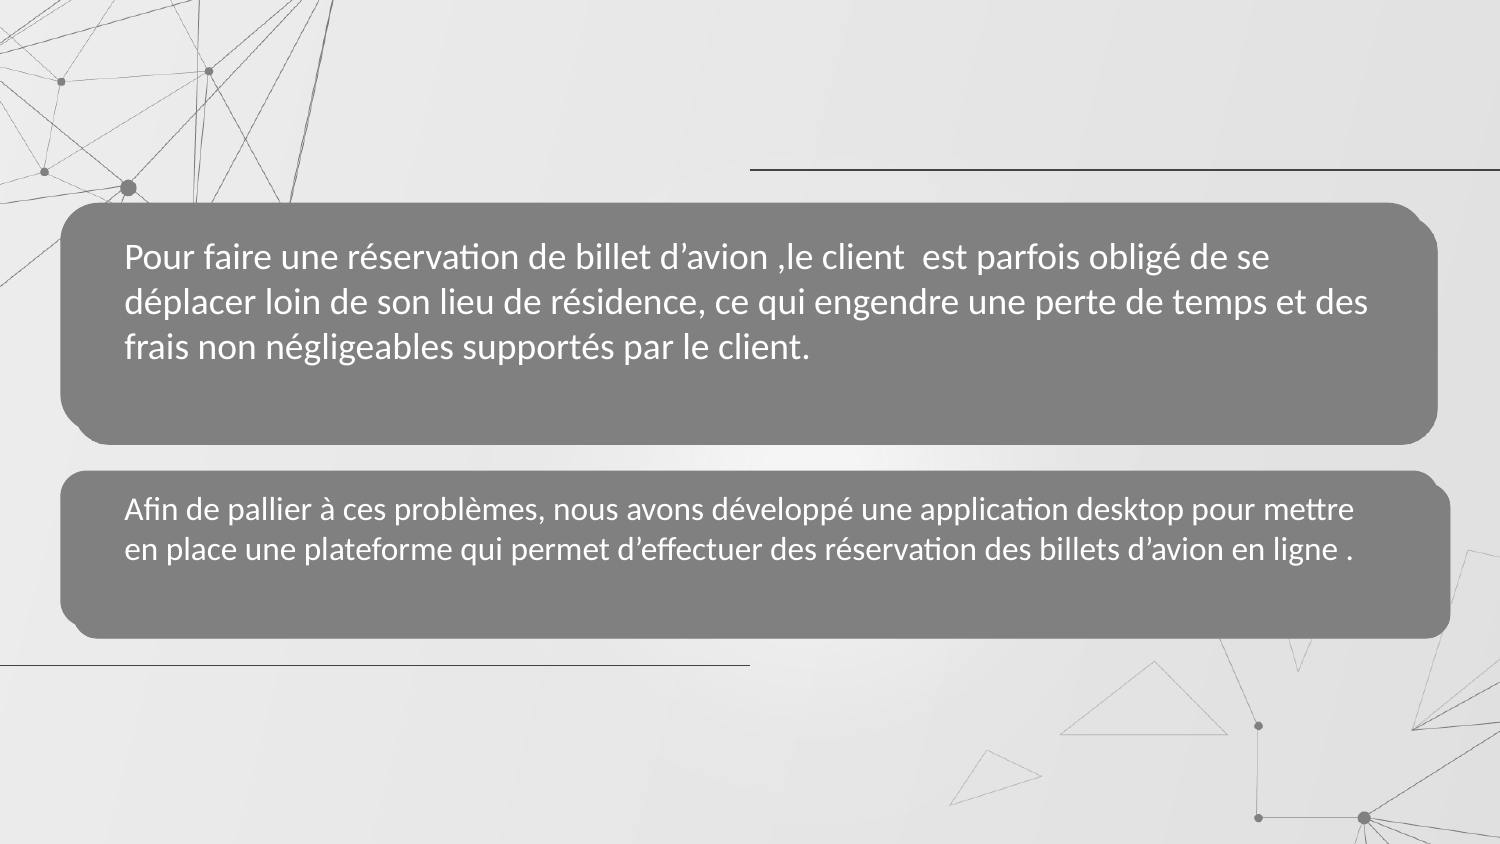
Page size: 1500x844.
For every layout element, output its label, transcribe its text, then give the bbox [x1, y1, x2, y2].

text_box [60, 202, 1427, 433]
text_box Afin de pallier à ces problèmes, nous avons développé une application desktop pour mettre en place une plateforme qui permet d’effectuer des réservation des billets d’avion en ligne . [109, 479, 1500, 605]
text_box [60, 470, 1439, 627]
picture [0, 0, 1500, 844]
text_box Pour faire une réservation de billet d’avion ,le client est parfois obligé de se déplacer loin de son lieu de résidence, ce qui engendre une perte de temps et des frais non négligeables supportés par le client. [109, 224, 1415, 409]
